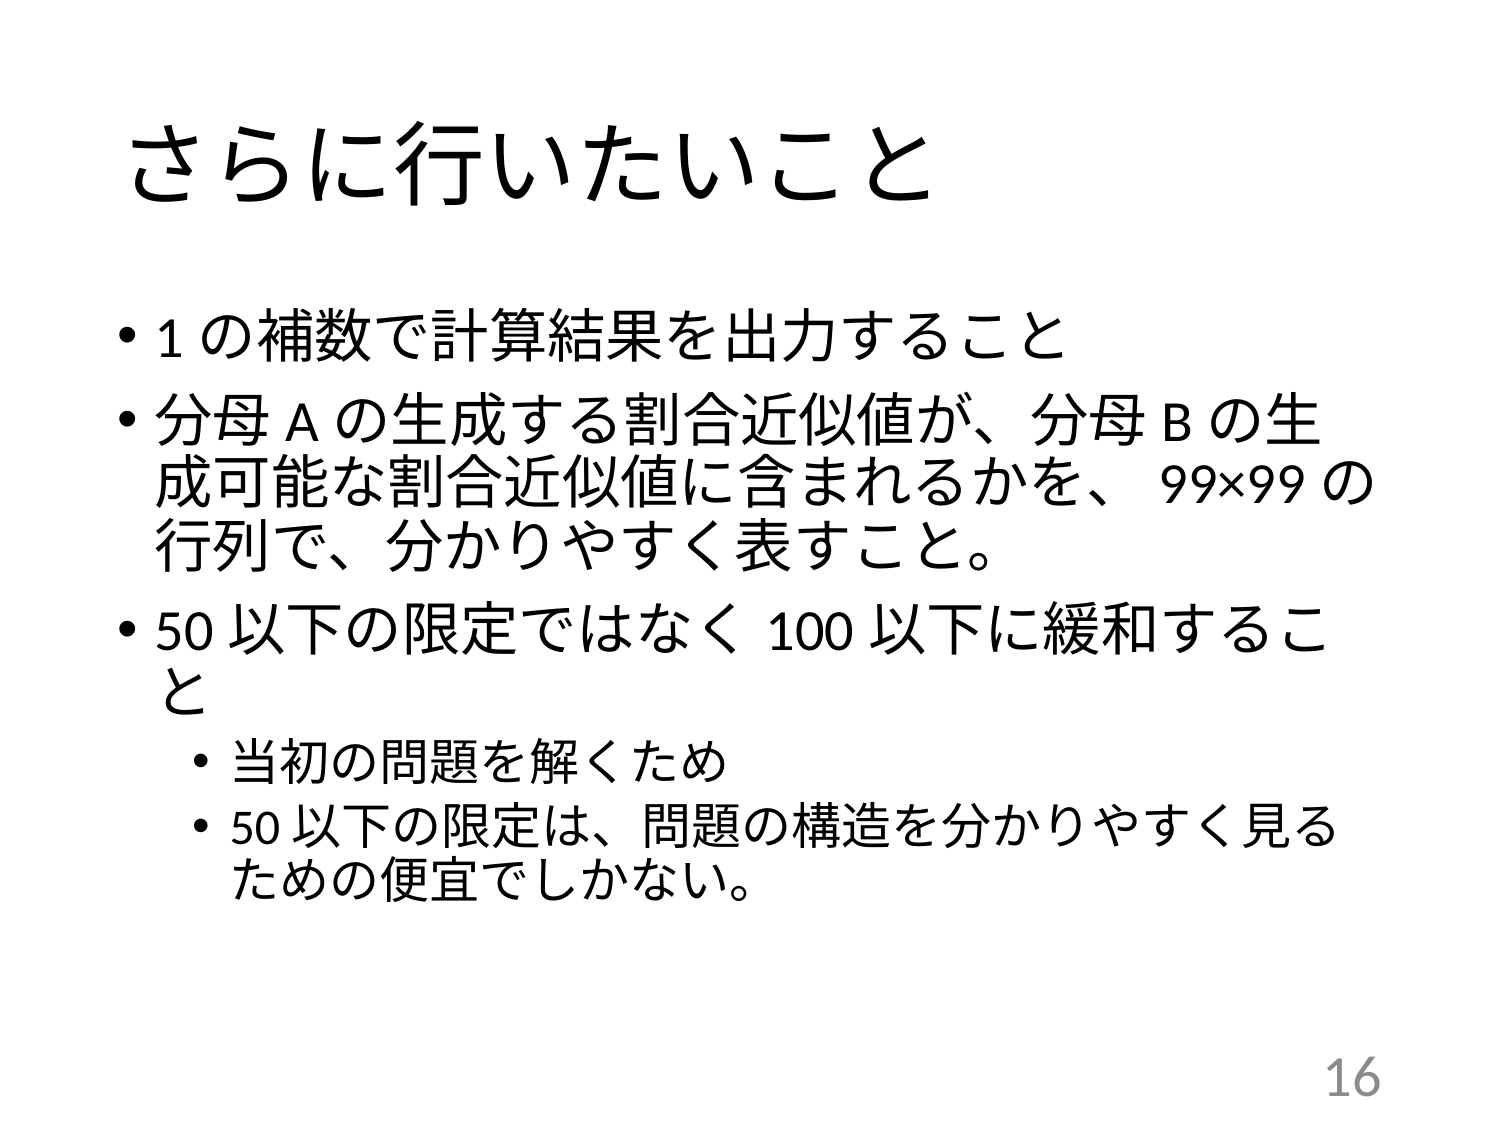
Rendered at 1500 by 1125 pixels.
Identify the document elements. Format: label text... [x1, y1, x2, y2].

slide_number 16 [1059, 1042, 1397, 1103]
title さらに行いたいこと [103, 59, 1397, 278]
list 1の補数で計算結果を出力すること 分母Aの生成する割合近似値が、分母Bの生成可能な割合近似値に含まれるかを、99×99の行列で、分かりやすく表すこと。 50以下の限定ではなく100以下に緩和すること 当初の問題を解くため 50以下の限定は、問題の構造を分かりやすく見るための便宜でしかない。 [101, 299, 1396, 1014]
